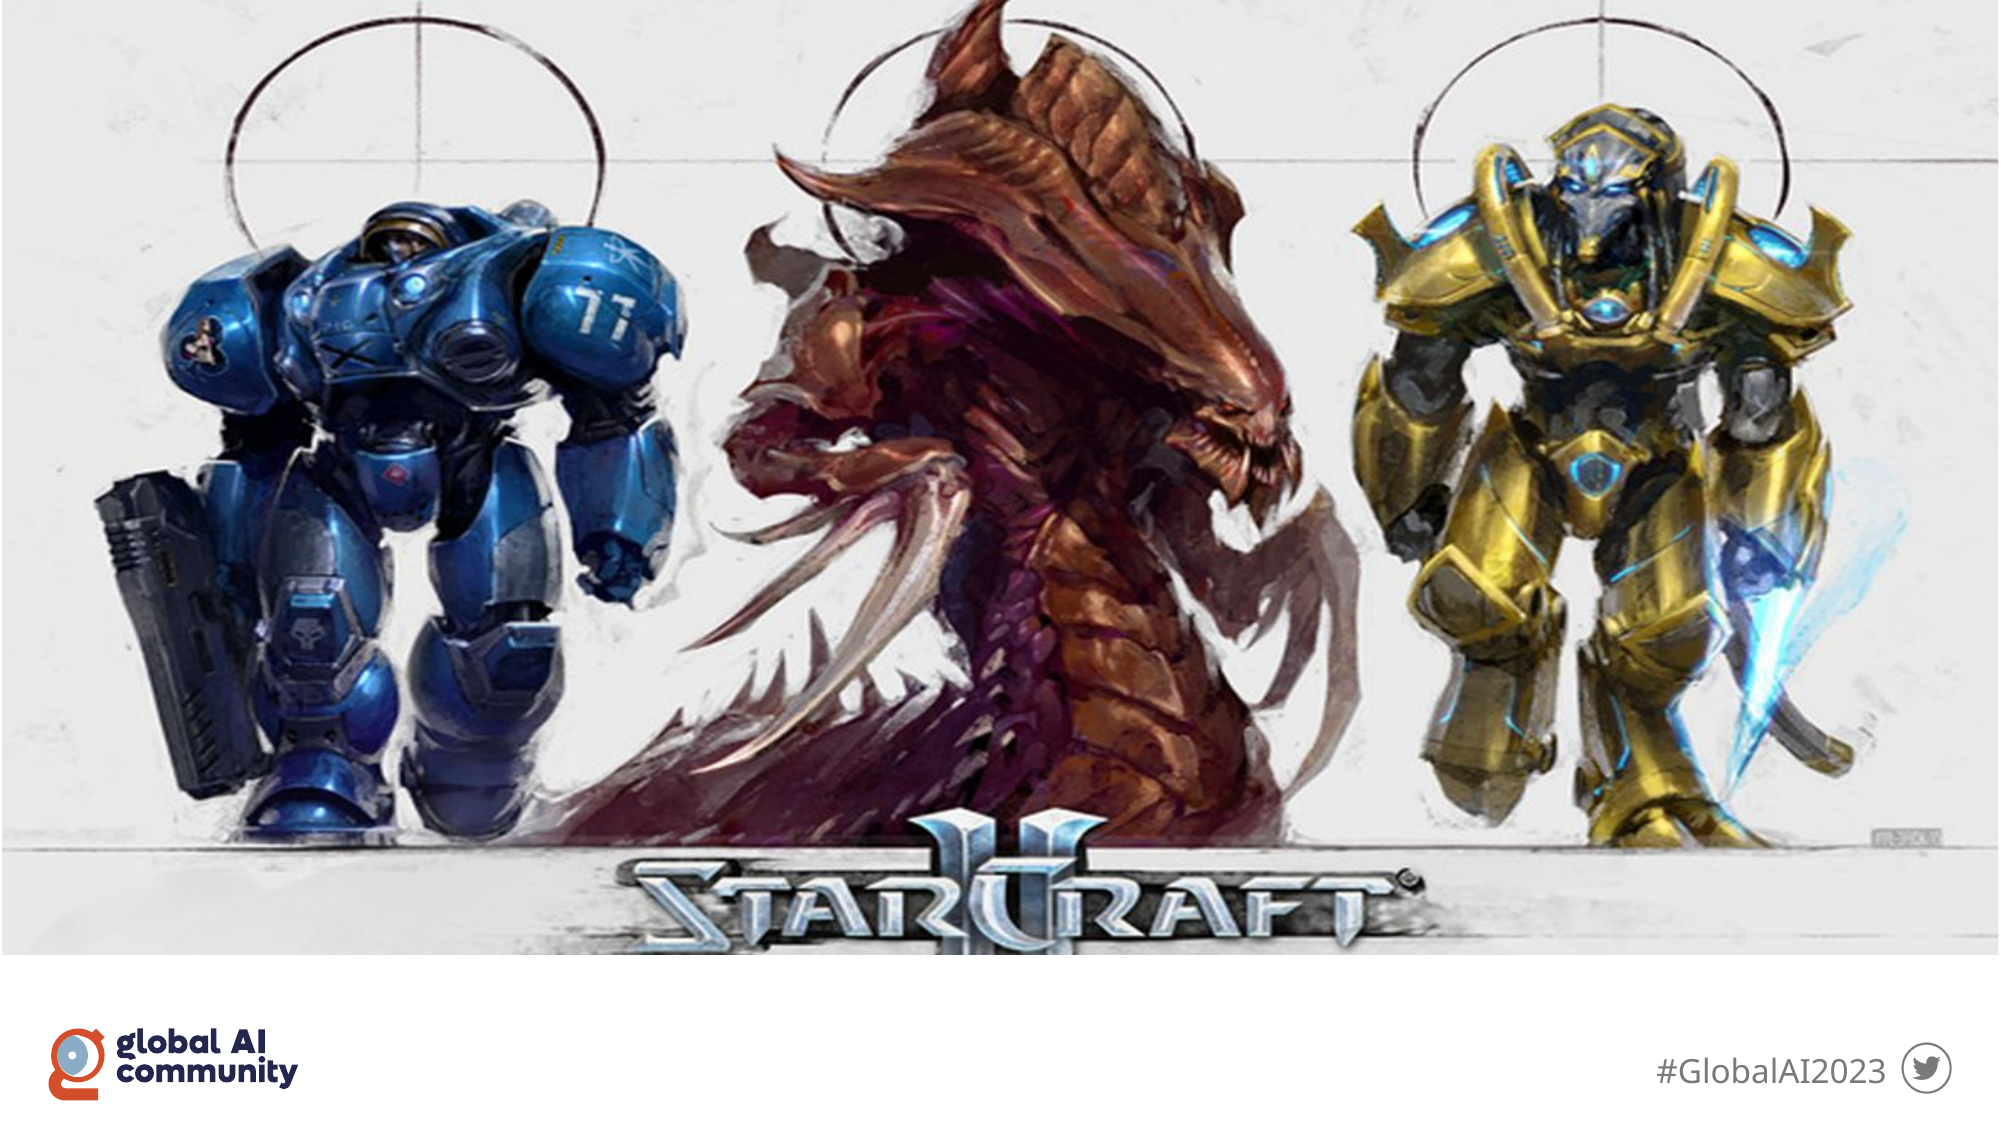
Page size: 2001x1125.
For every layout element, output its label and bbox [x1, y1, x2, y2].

picture [0, 0, 1999, 955]
